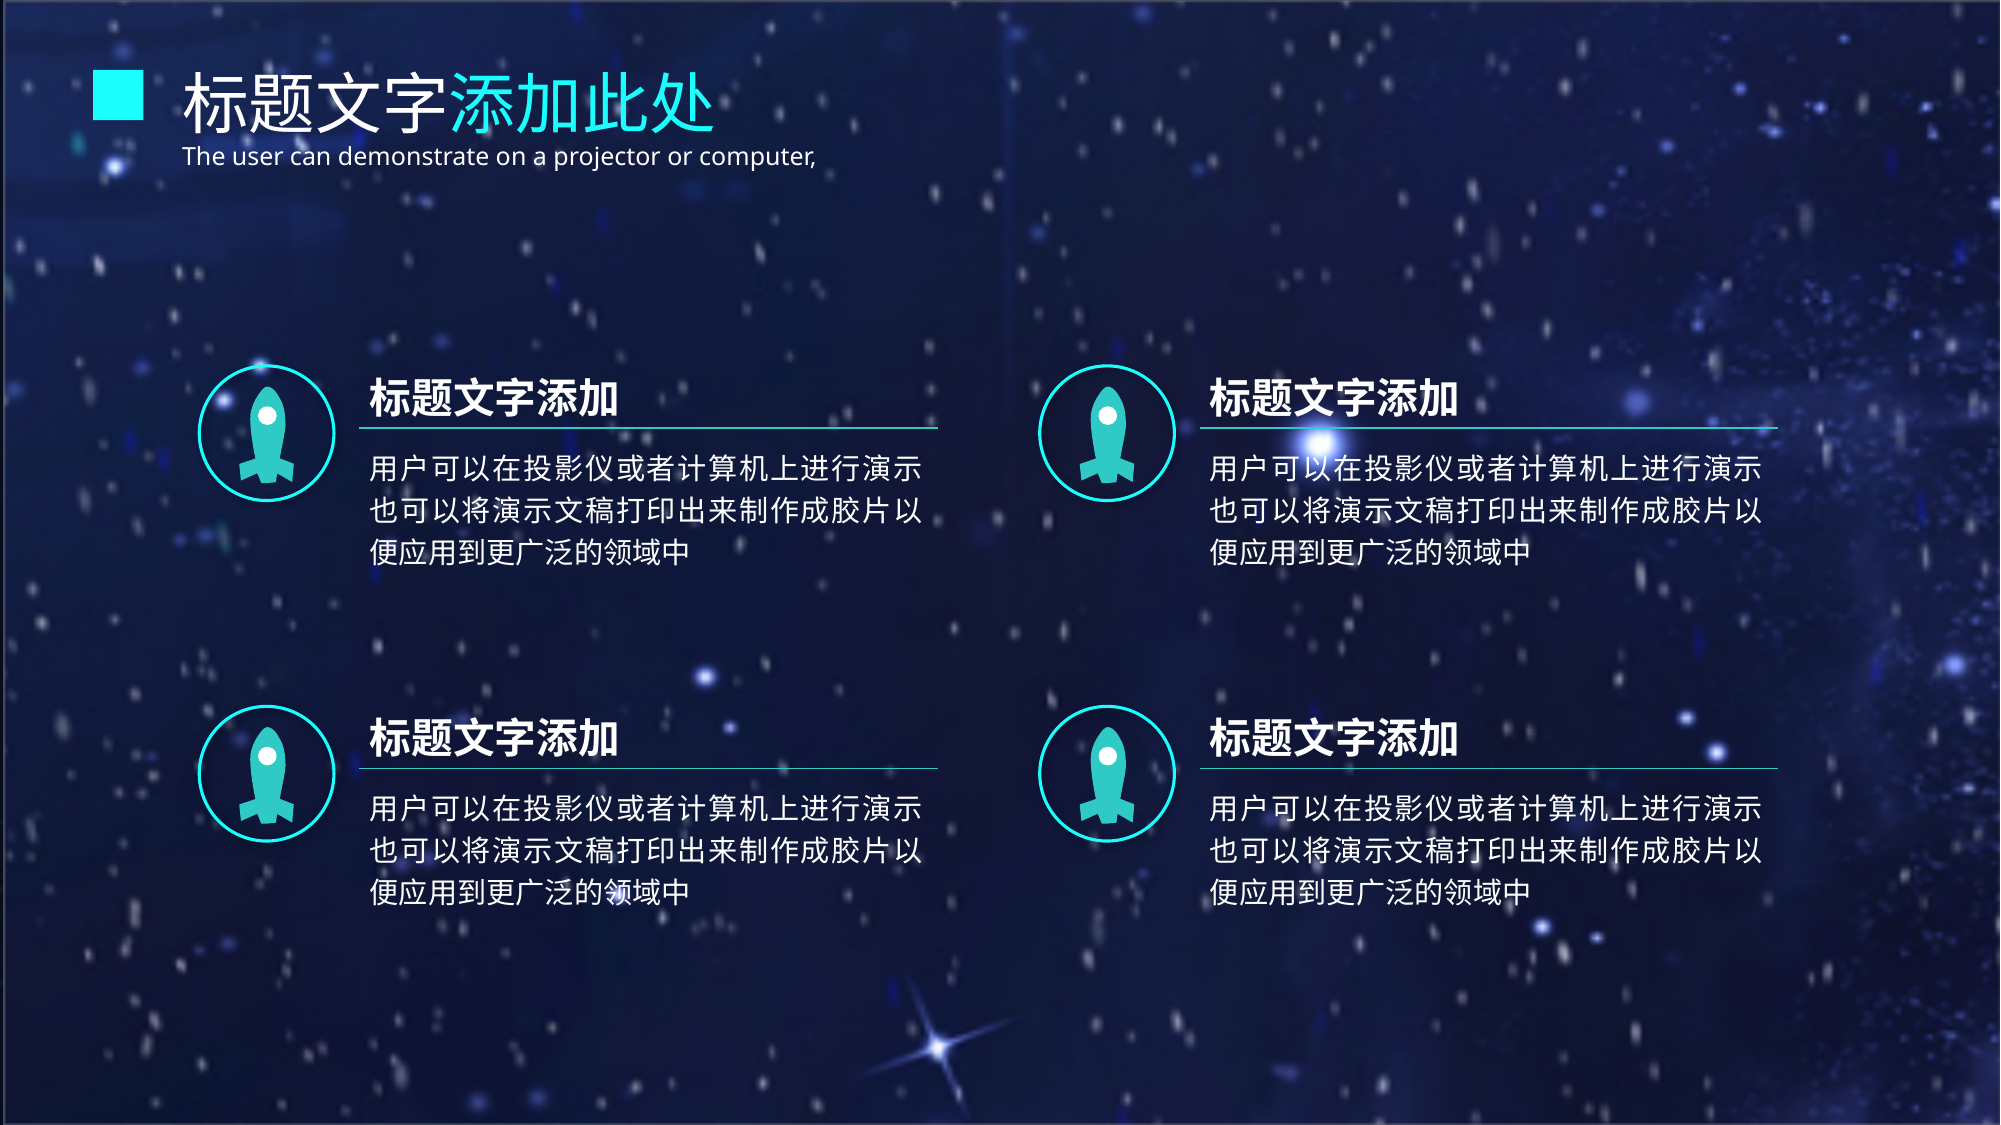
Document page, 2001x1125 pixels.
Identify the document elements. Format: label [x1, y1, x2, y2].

text_box [1039, 354, 1779, 579]
text_box [199, 354, 938, 579]
text_box [92, 69, 144, 121]
text_box [199, 694, 938, 919]
text_box [1039, 694, 1779, 919]
picture [6, 0, 2000, 1125]
text_box [167, 54, 1161, 176]
